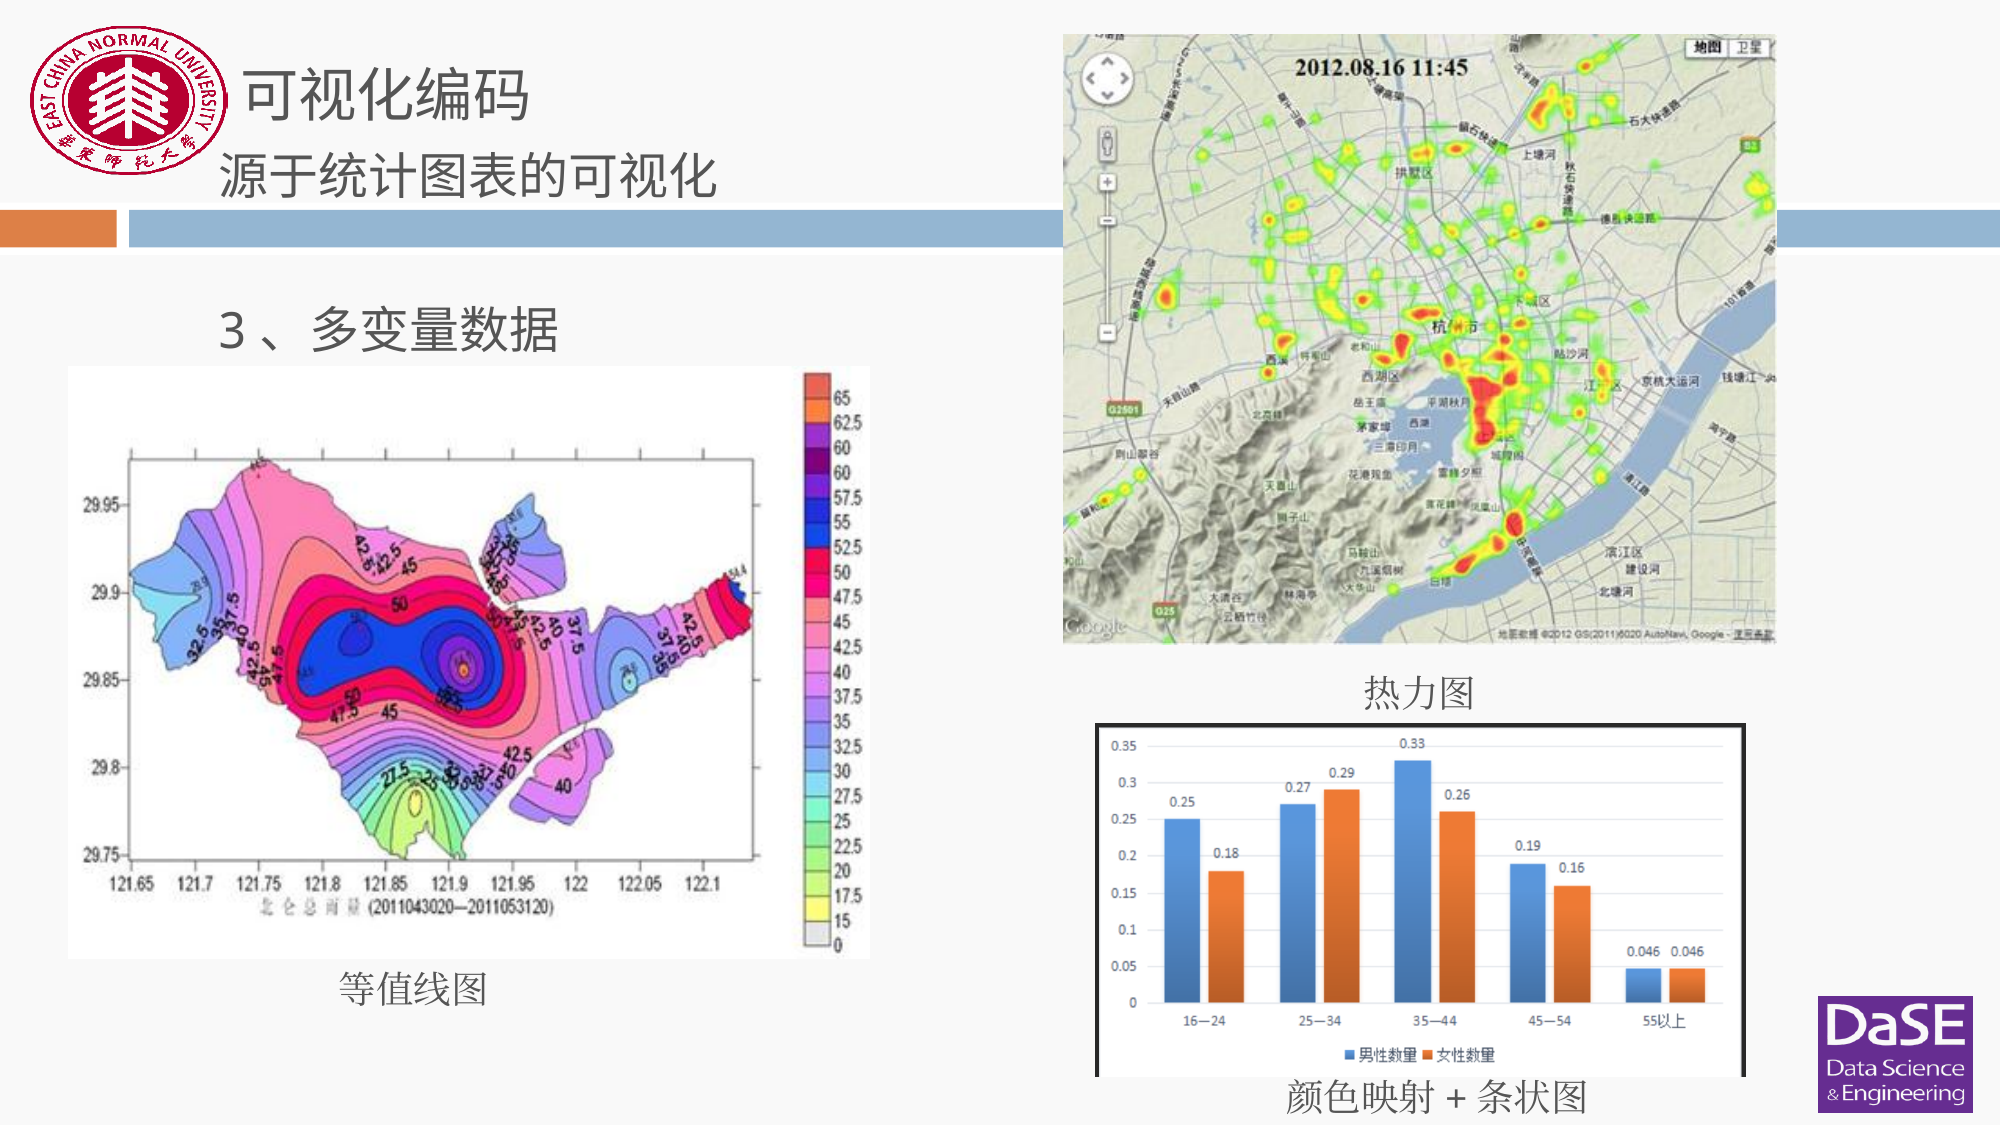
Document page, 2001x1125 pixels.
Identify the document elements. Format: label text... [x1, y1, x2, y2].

text_box 等值线图 [323, 959, 504, 1019]
text_box 3、多变量数据 [202, 291, 575, 366]
text_box 颜色映射+条状图 [1271, 1077, 1604, 1125]
picture [1095, 723, 1746, 1077]
text_box 源于统计图表的可视化 [203, 136, 734, 212]
picture [30, 26, 228, 175]
picture [1063, 34, 1777, 645]
text_box 热力图 [1348, 662, 1492, 723]
picture [1818, 996, 1973, 1113]
picture [67, 366, 870, 959]
text_box 可视化编码 [225, 51, 547, 136]
